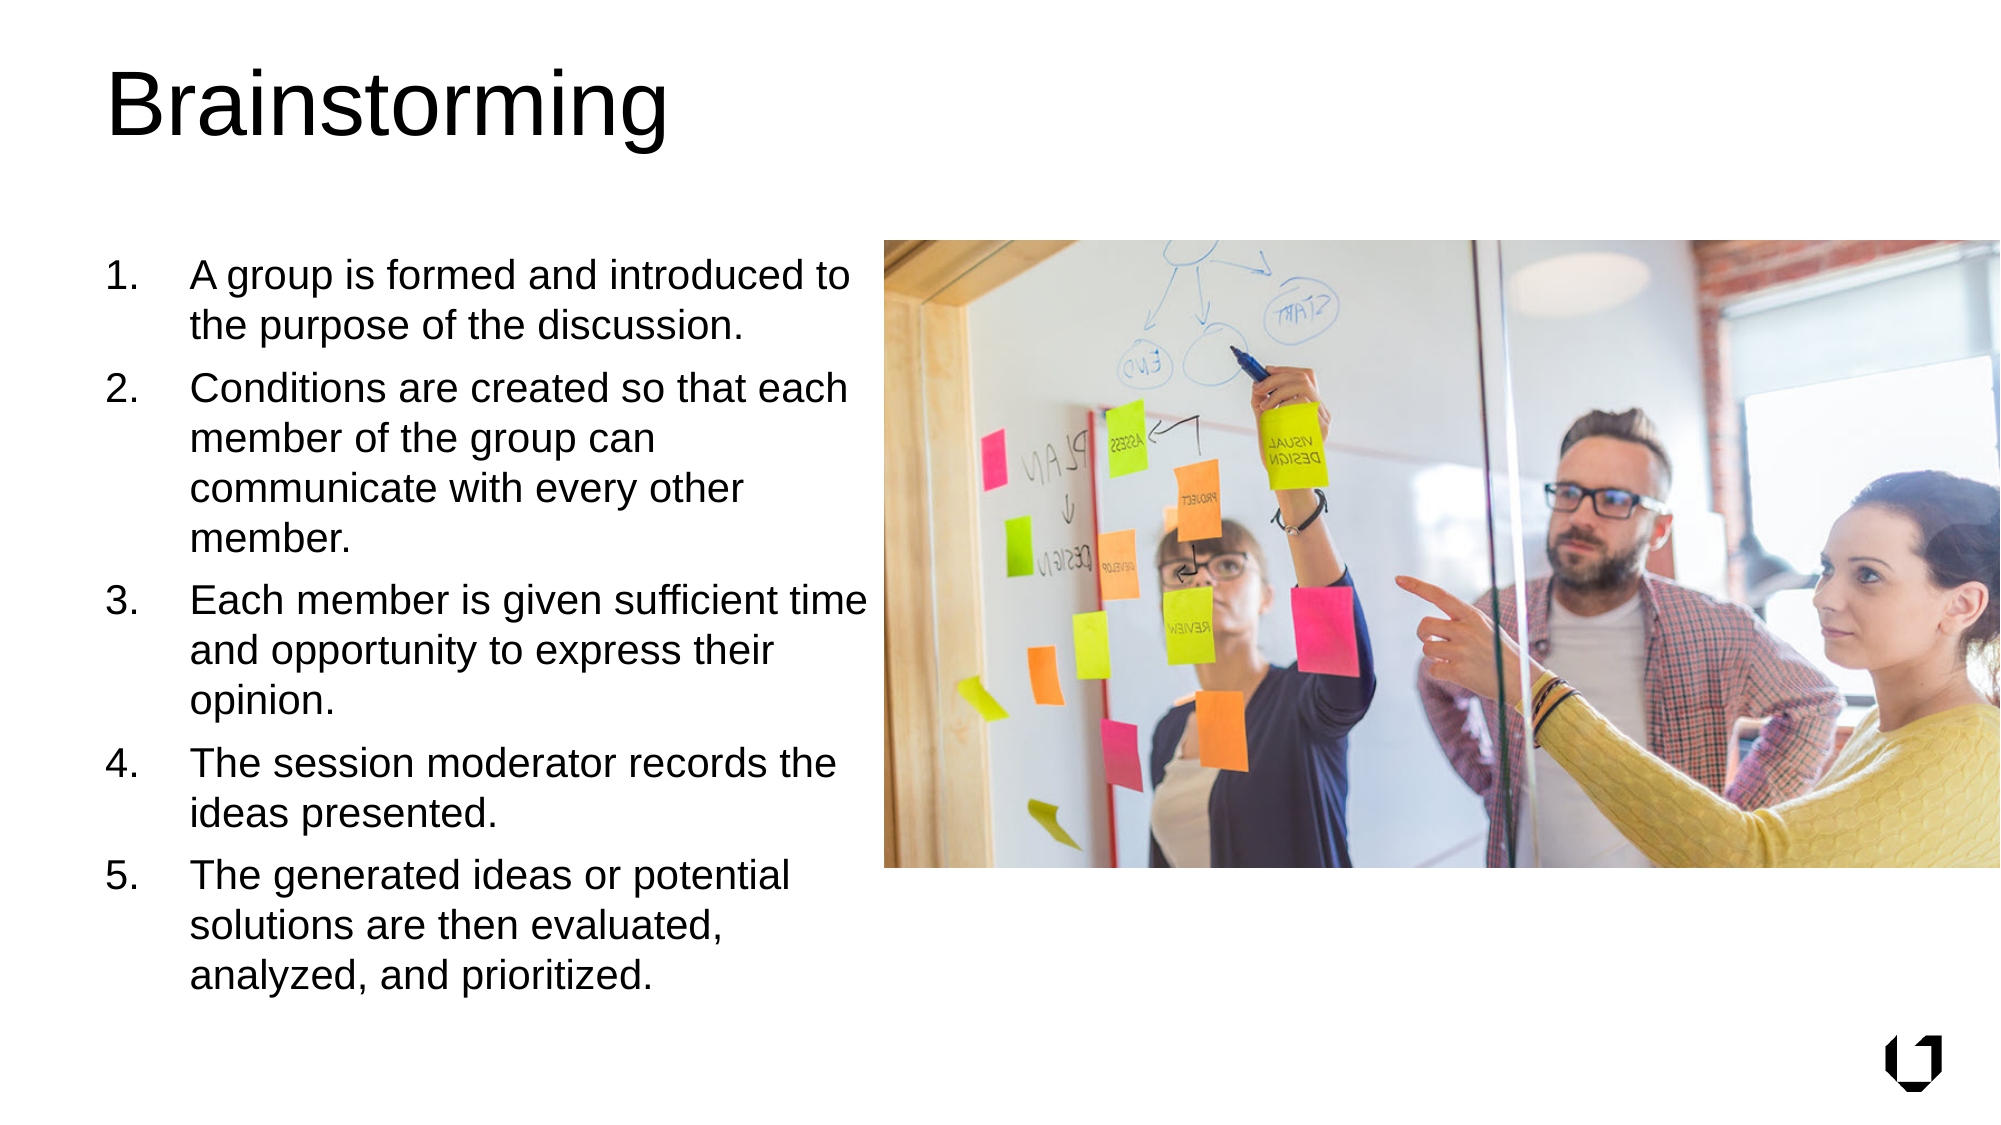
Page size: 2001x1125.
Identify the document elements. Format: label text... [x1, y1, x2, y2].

list A group is formed and introduced to the purpose of the discussion. Conditions are created so that each member of the group can communicate with every other member. Each member is given sufficient time and opportunity to express their opinion. The session moderator records the ideas presented. The generated ideas or potential solutions are then evaluated, analyzed, and prioritized. [90, 240, 885, 1016]
picture [884, 240, 2000, 868]
title Brainstorming [90, 48, 1916, 240]
picture [1885, 1035, 1942, 1092]
